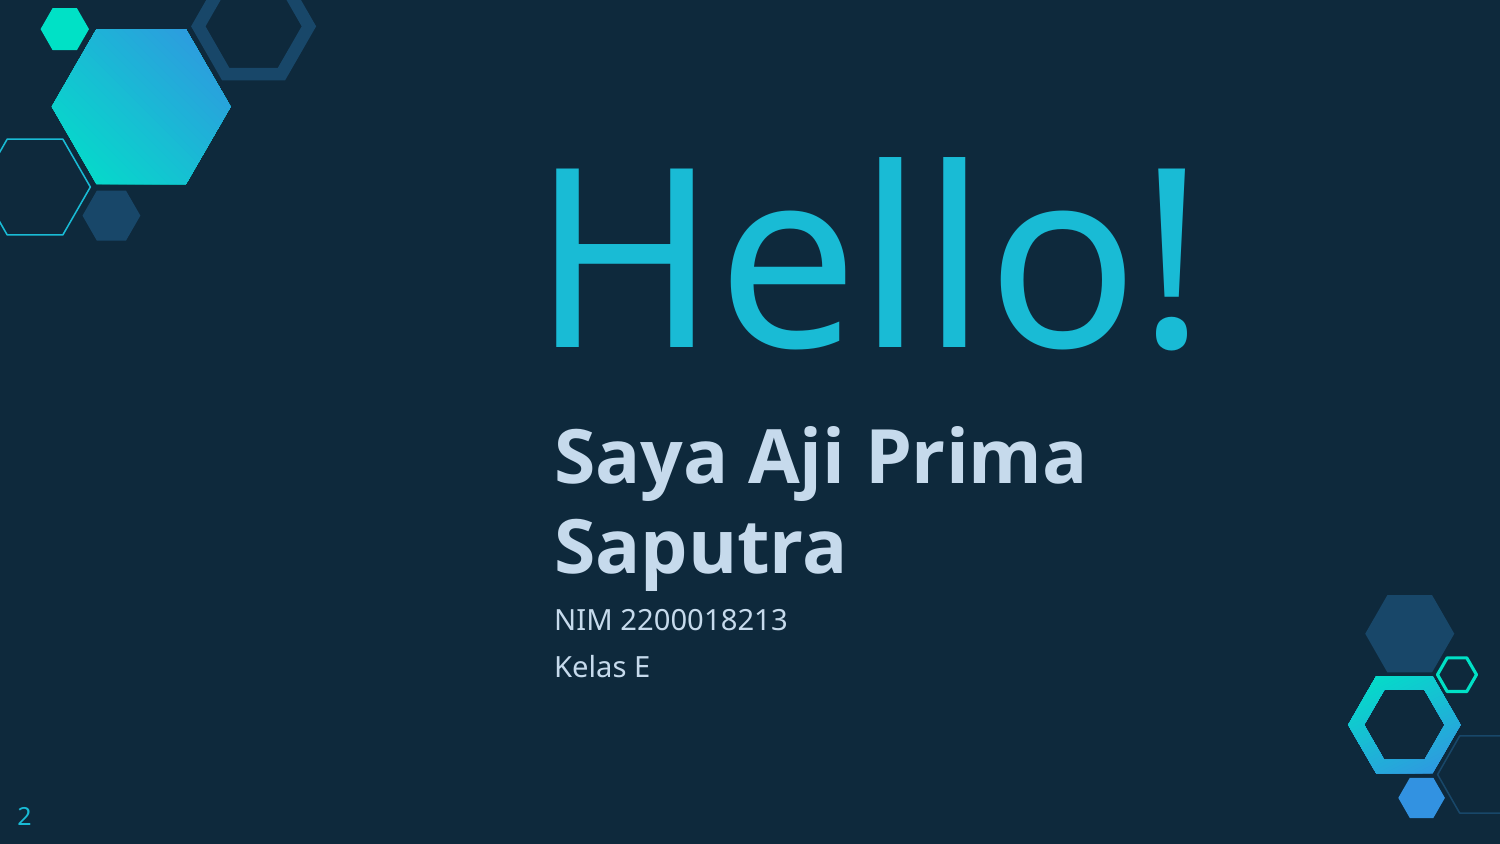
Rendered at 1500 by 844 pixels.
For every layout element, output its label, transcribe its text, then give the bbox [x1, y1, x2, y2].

list Saya Aji Prima Saputra NIM 2200018213 Kelas E [539, 393, 1288, 798]
slide_number 2 [2, 785, 93, 844]
title Hello! [517, 222, 1266, 413]
